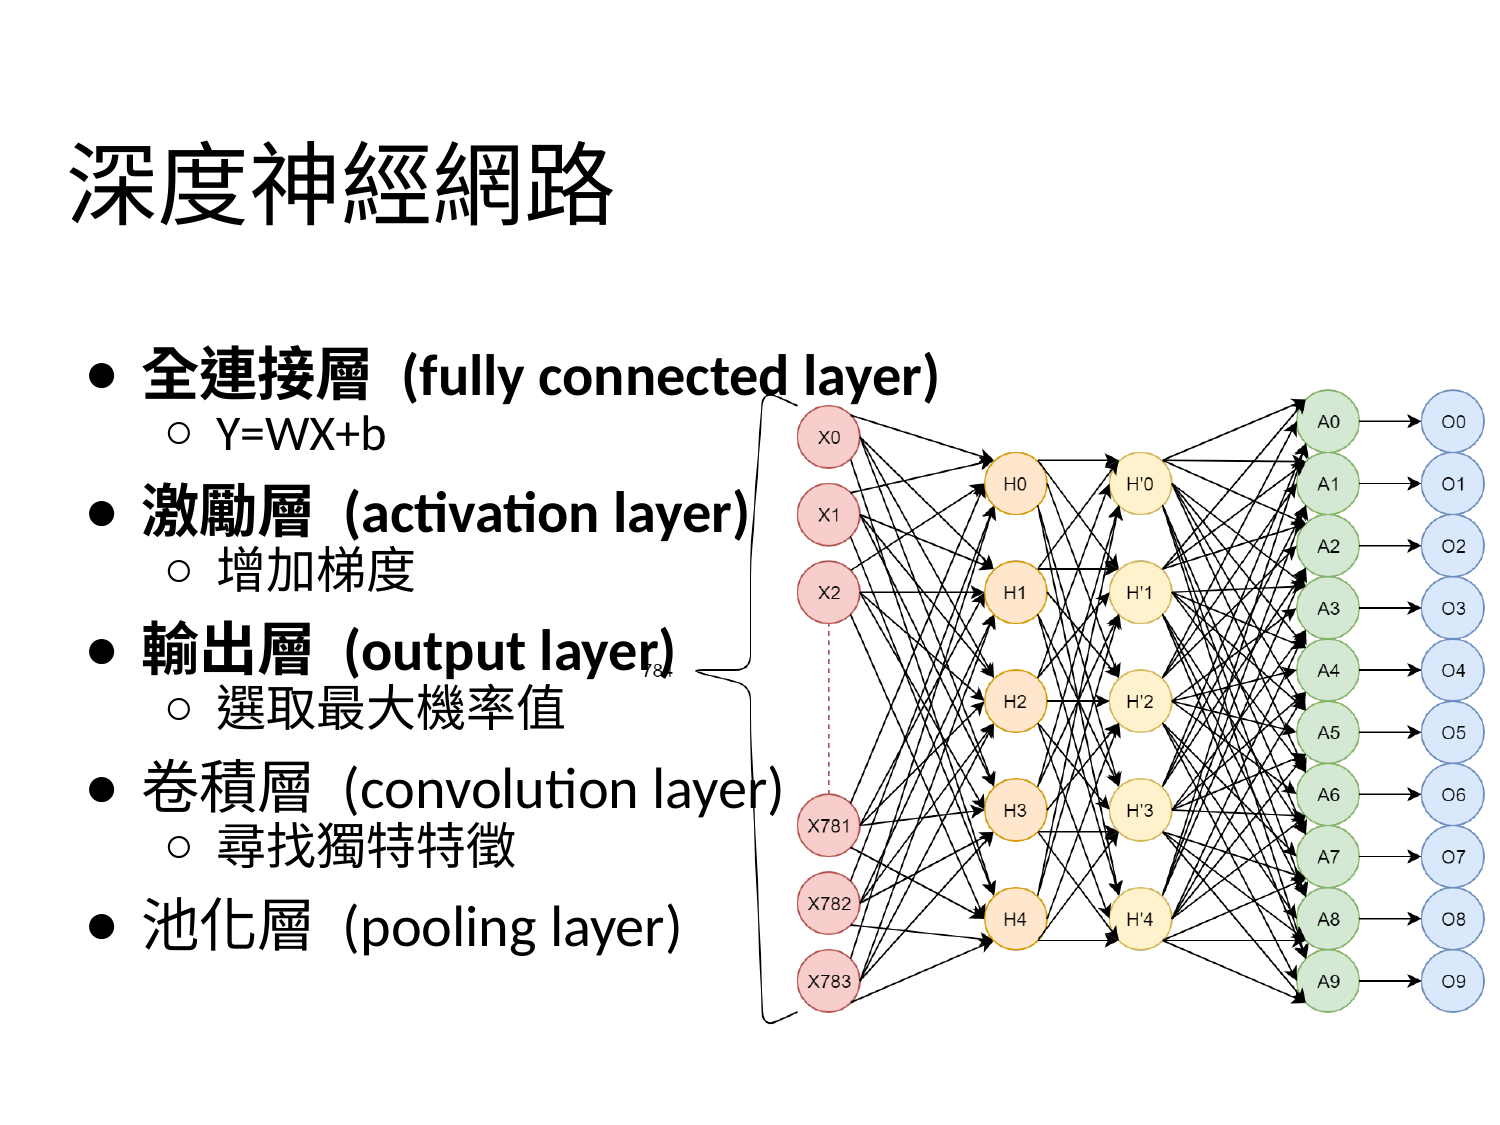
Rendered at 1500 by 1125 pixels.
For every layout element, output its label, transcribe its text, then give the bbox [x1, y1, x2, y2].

title 深度神經網路 [51, 124, 1449, 219]
list 全連接層 (fully connected layer) Y=WX+b 激勵層 (activation layer) 增加梯度 輸出層 (output layer) 選取最大機率值 卷積層 (convolution layer) 尋找獨特特徵 池化層 (pooling layer) [51, 329, 1449, 891]
picture [609, 372, 1500, 1045]
